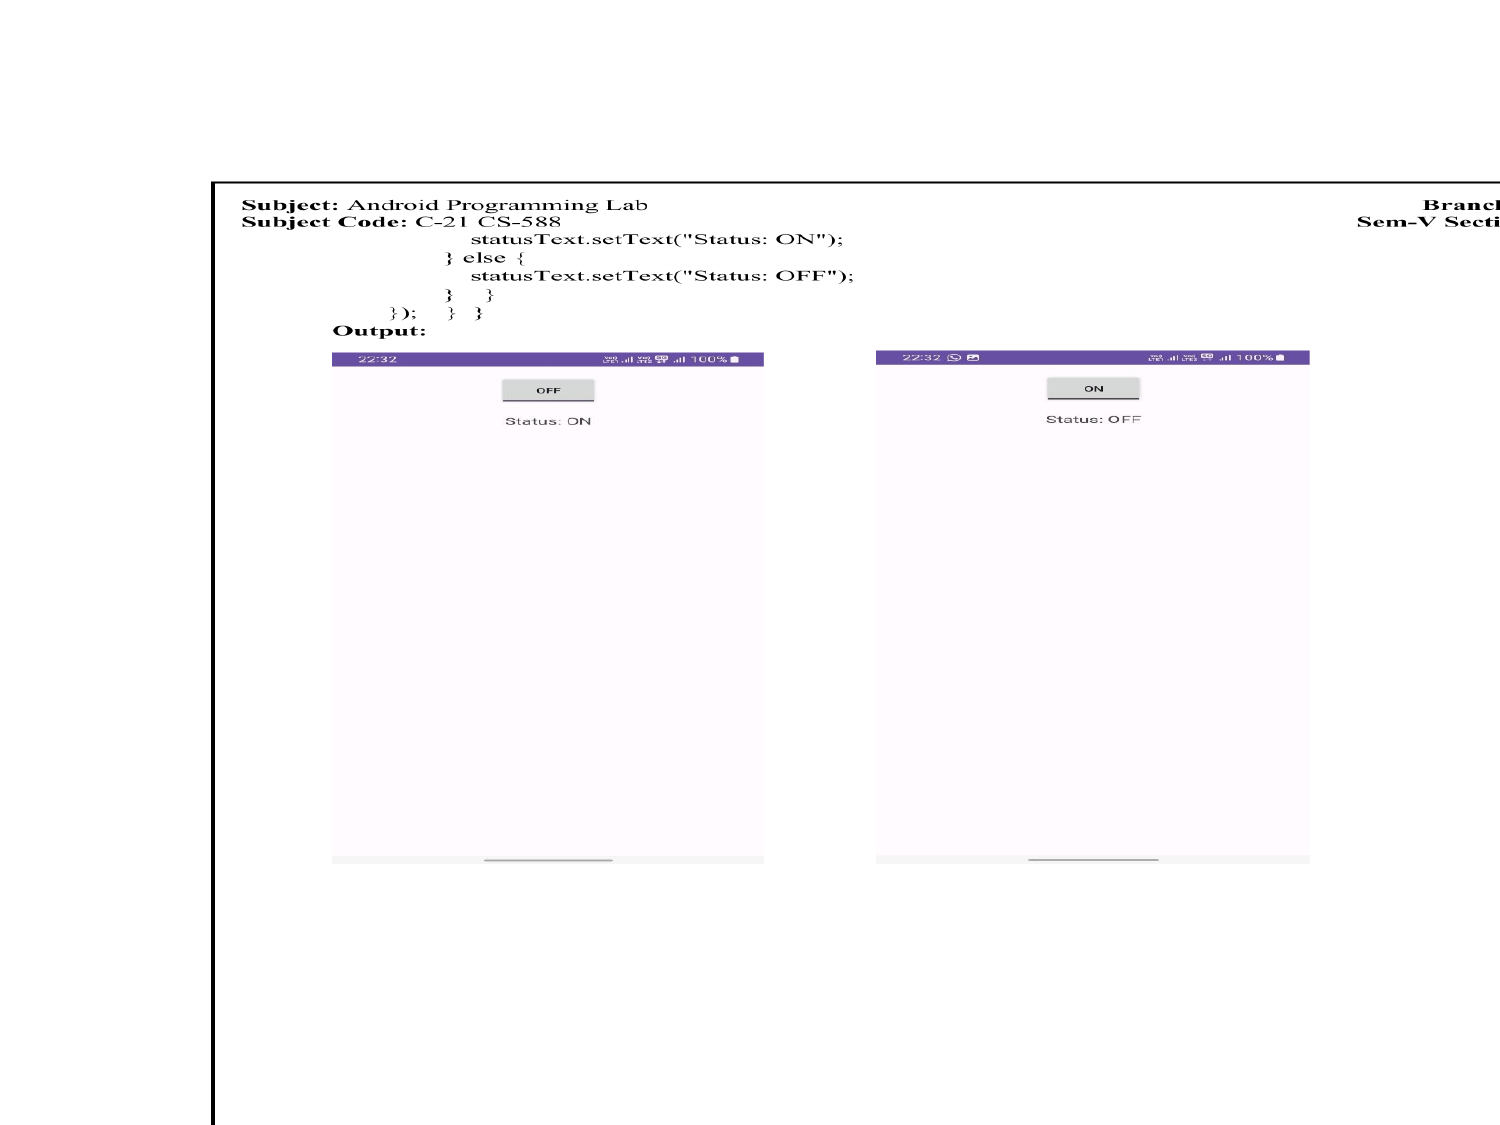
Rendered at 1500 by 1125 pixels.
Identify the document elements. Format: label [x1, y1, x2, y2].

picture [149, 149, 1500, 1125]
